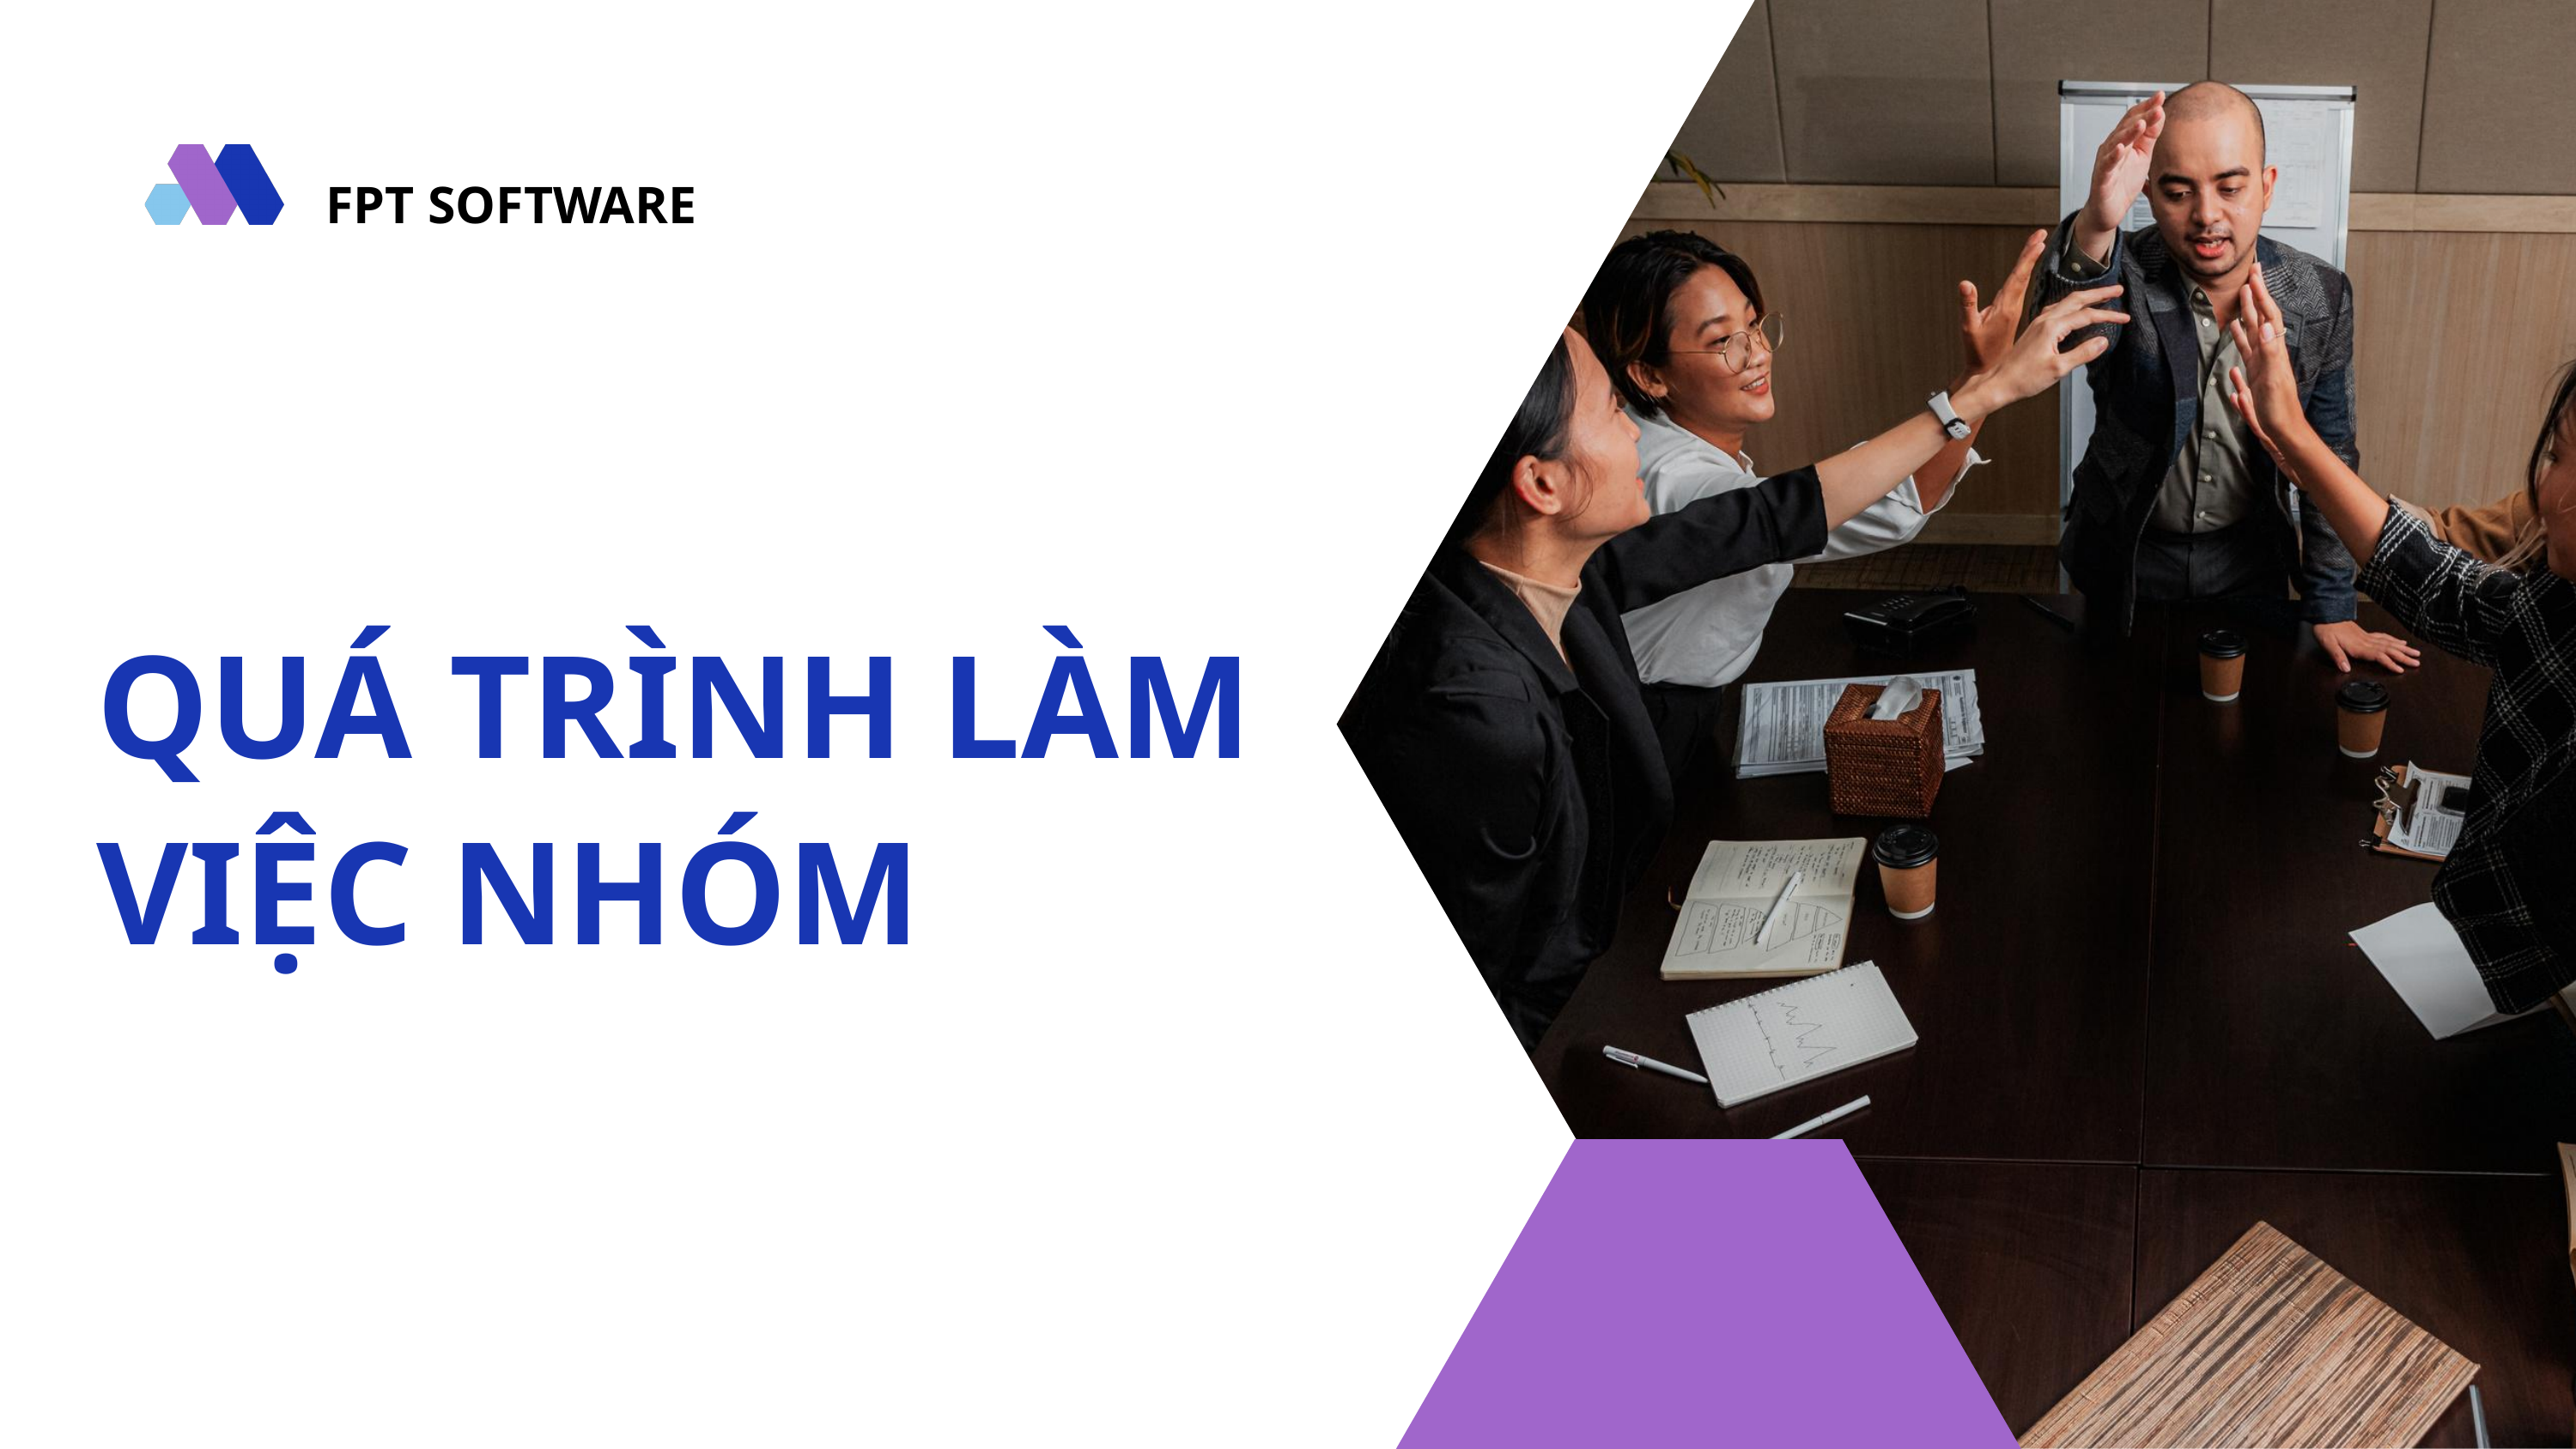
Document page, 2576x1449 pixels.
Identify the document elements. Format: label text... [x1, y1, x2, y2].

text_box QUÁ TRÌNH LÀM VIỆC NHÓM [96, 602, 1356, 973]
text_box [1356, 0, 2576, 1449]
text_box [1396, 1139, 2021, 1449]
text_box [144, 144, 897, 225]
